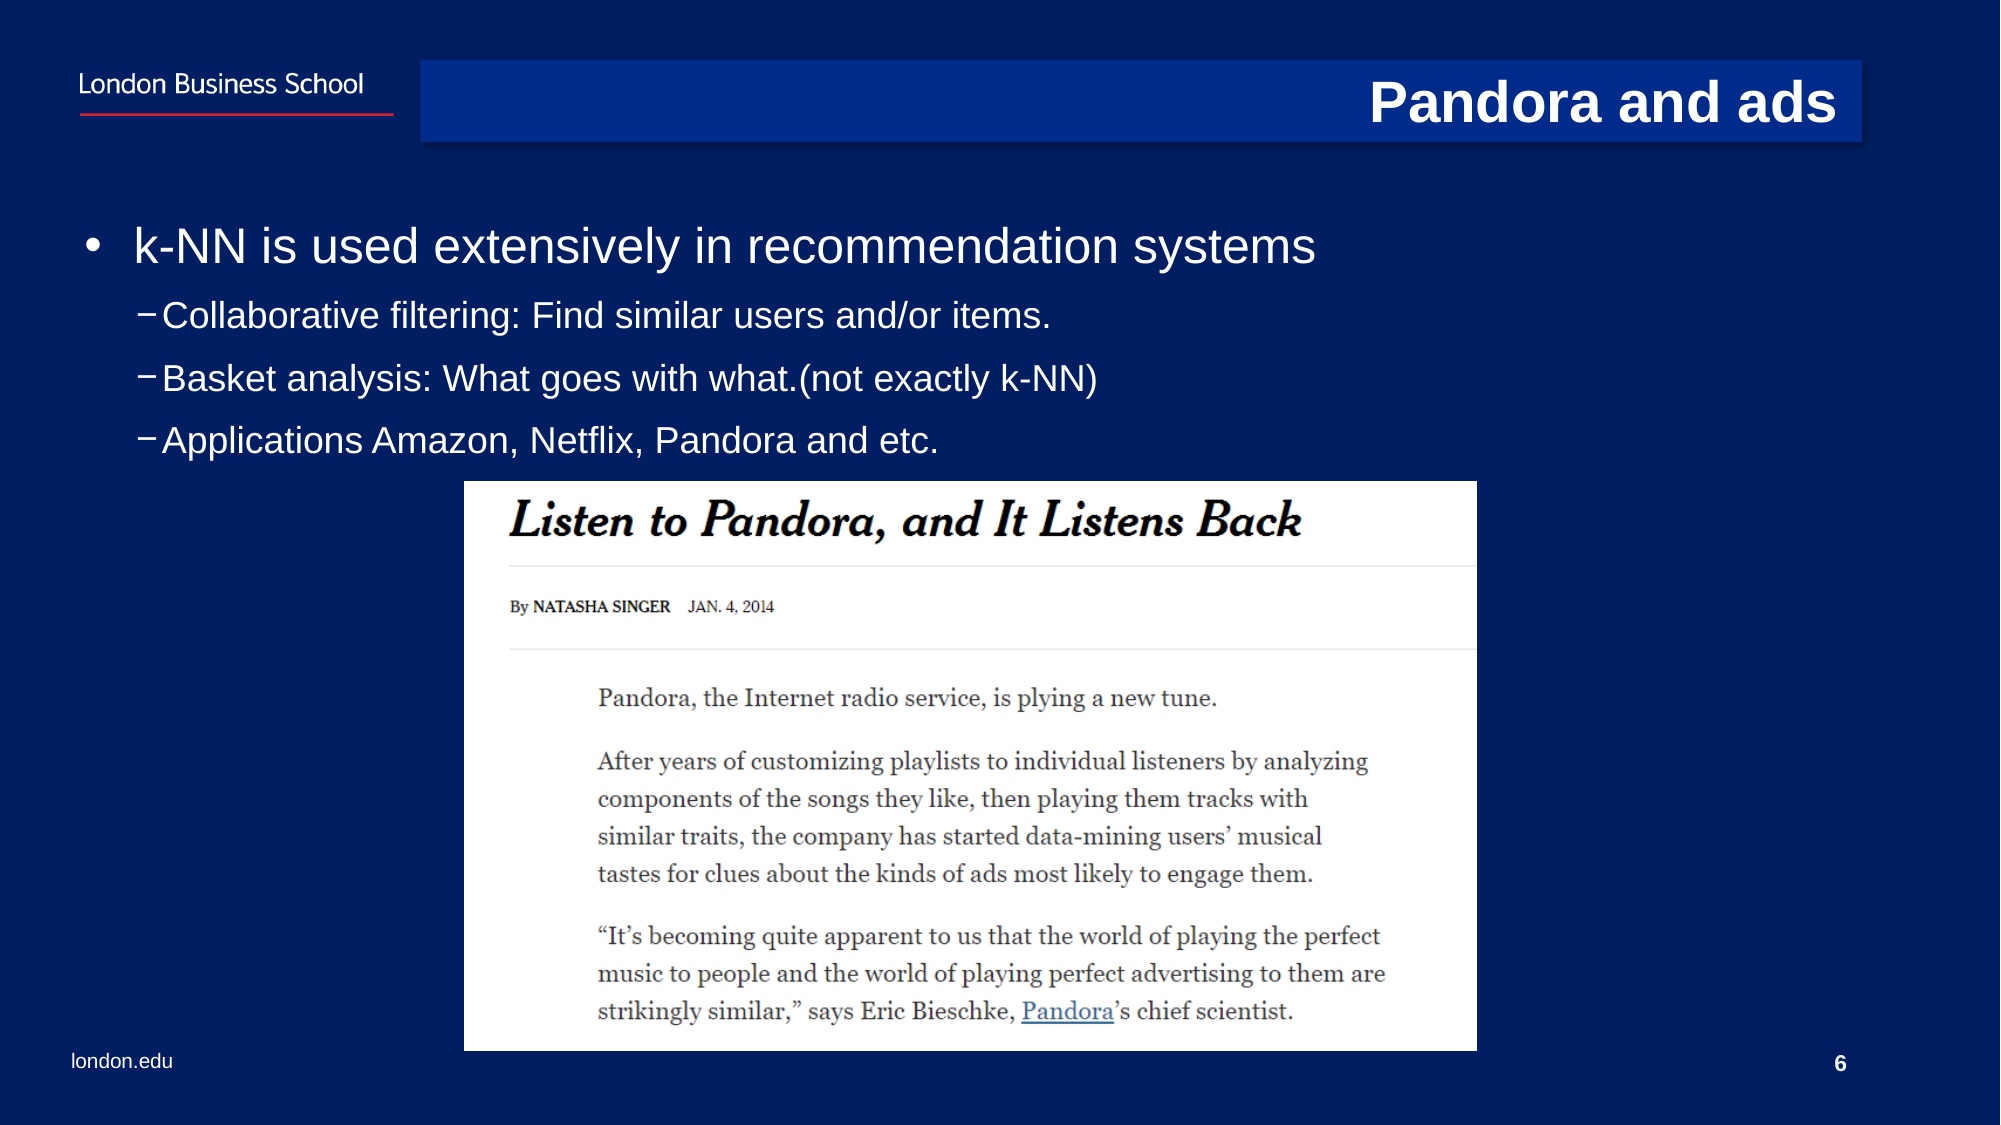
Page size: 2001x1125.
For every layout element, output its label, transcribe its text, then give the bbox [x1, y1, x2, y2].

picture [464, 481, 1477, 1051]
picture [66, 59, 394, 137]
title Pandora and ads [420, 59, 1863, 143]
list k-NN is used extensively in recommendation systems Collaborative filtering: Find similar users and/or items. Basket analysis: What goes with what.(not exactly k-NN) Applications Amazon, Netflix, Pandora and etc. [84, 208, 1863, 905]
